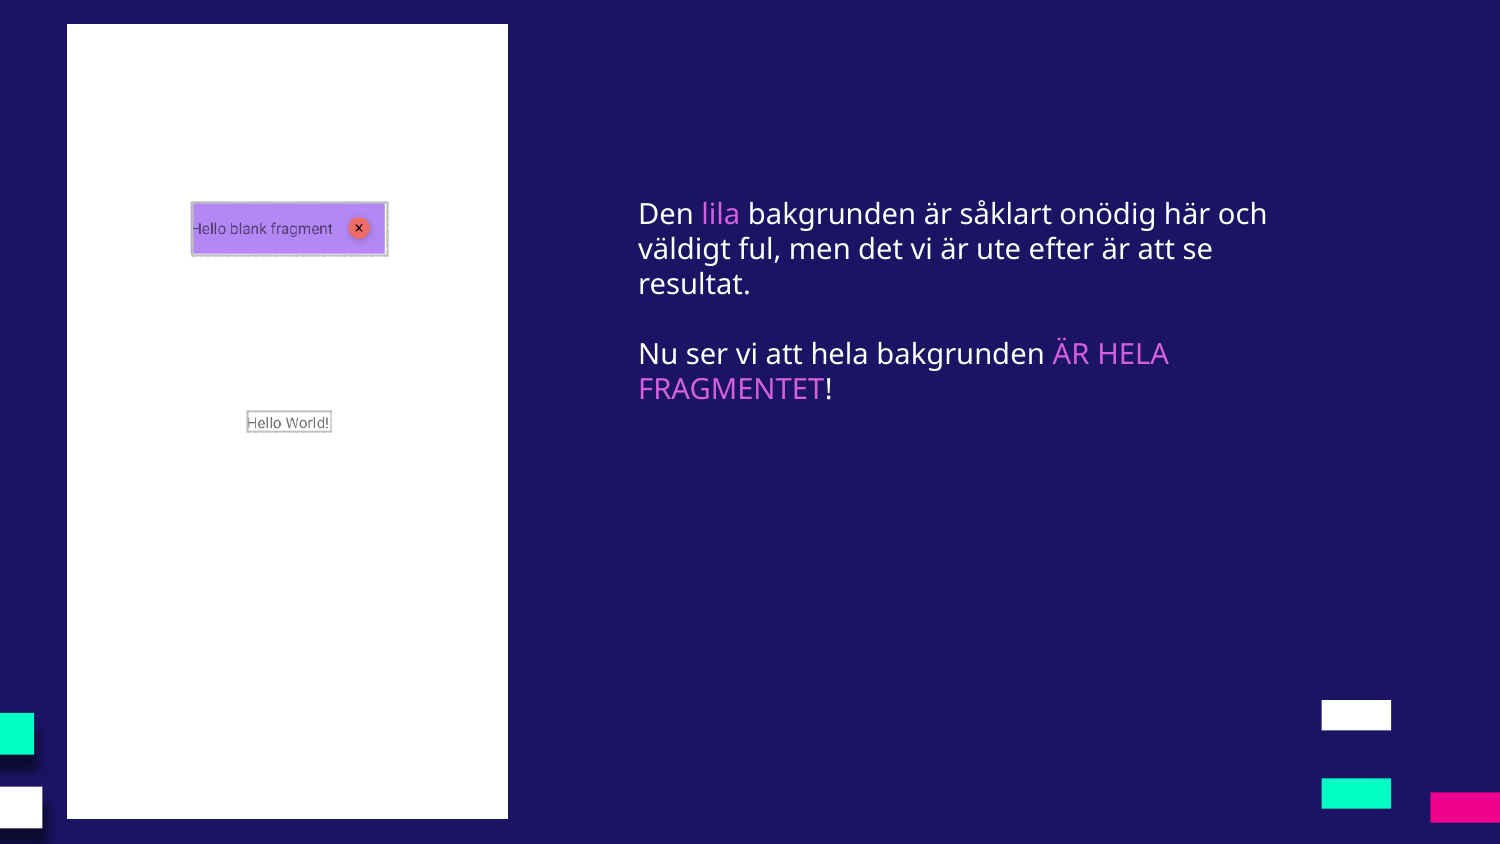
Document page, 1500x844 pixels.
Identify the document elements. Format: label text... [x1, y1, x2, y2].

text_box Den lila bakgrunden är såklart onödig här och väldigt ful, men det vi är ute efter är att se resultat. Nu ser vi att hela bakgrunden ÄR HELA FRAGMENTET! [623, 180, 1285, 421]
text_box [0, 712, 35, 755]
text_box [1430, 792, 1500, 823]
text_box [1321, 700, 1392, 731]
text_box [0, 786, 43, 829]
text_box [1321, 778, 1392, 809]
picture [67, 24, 508, 819]
